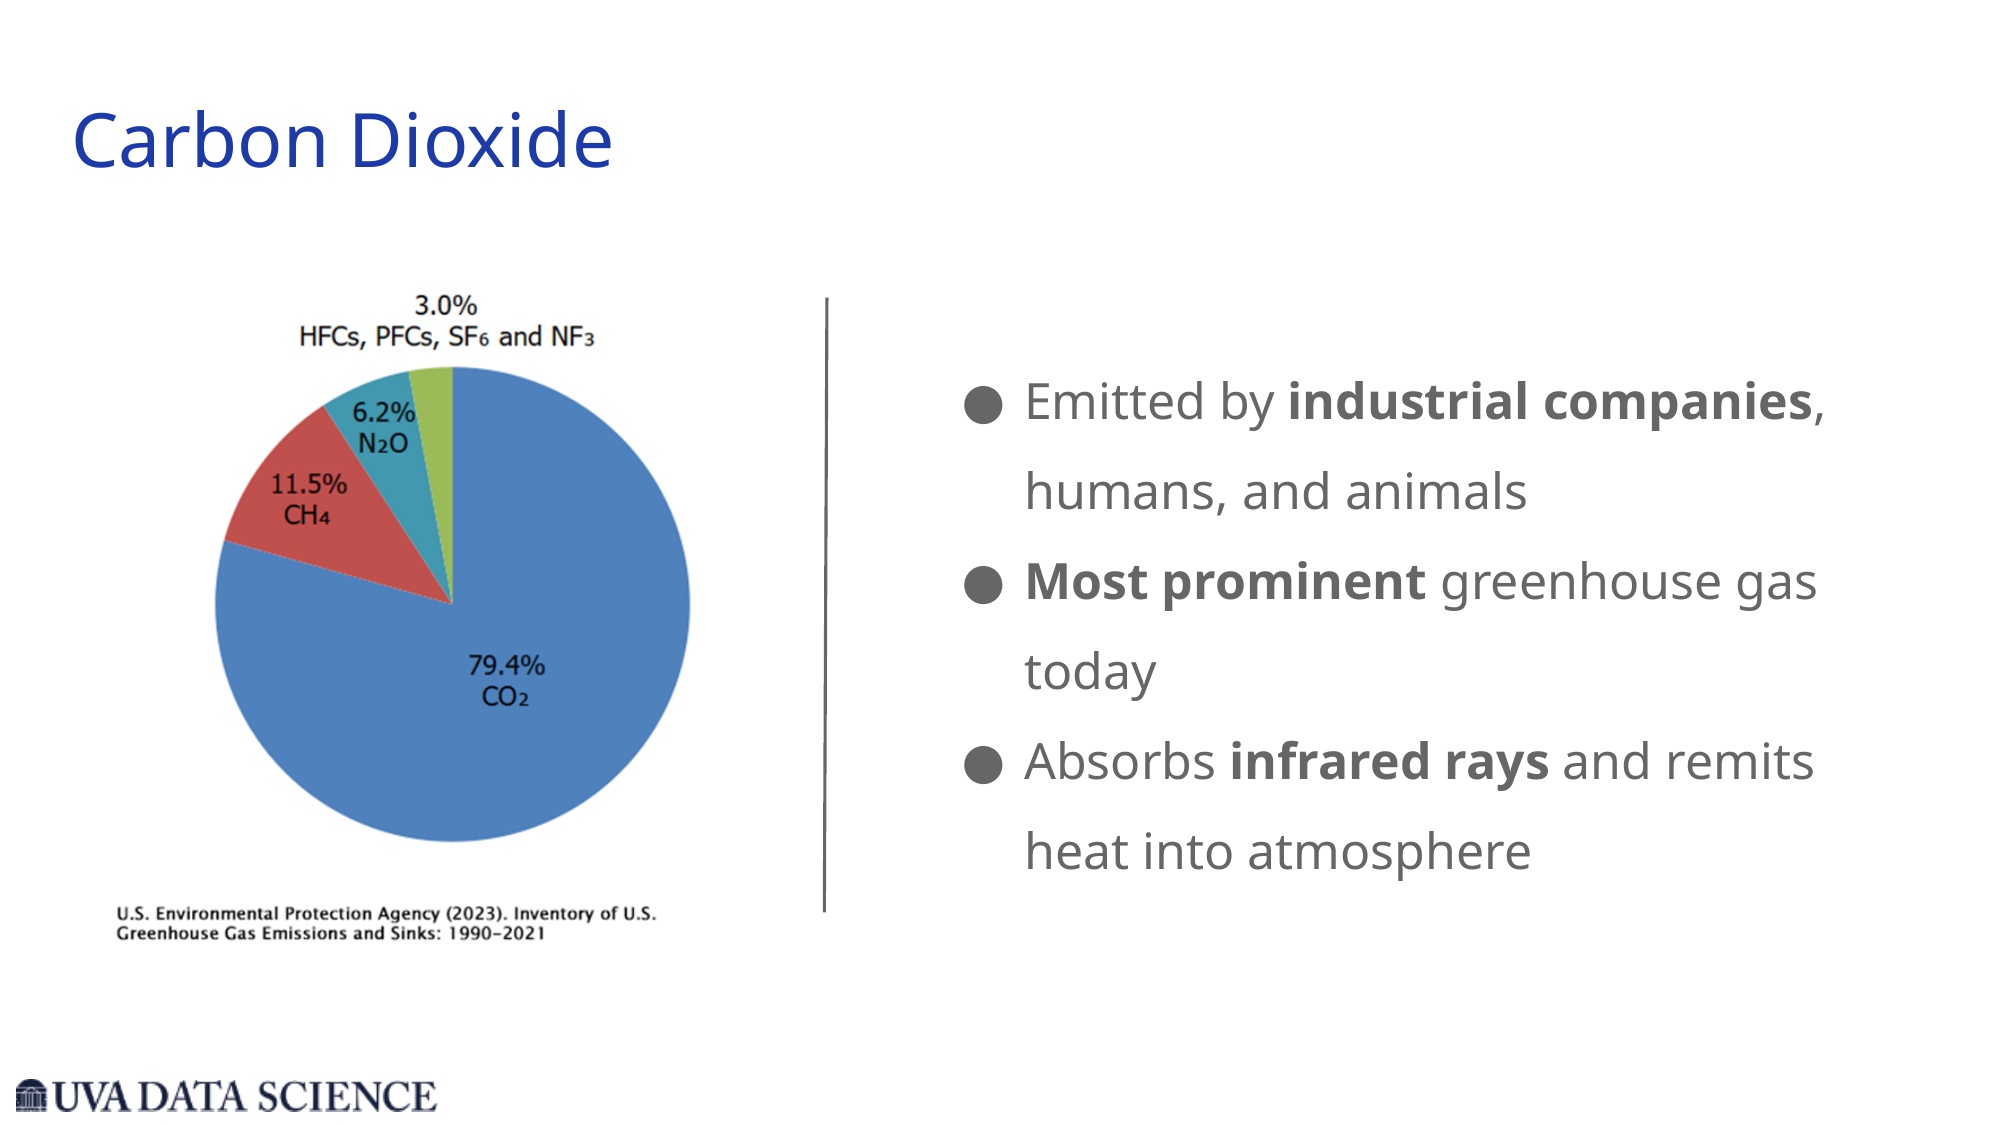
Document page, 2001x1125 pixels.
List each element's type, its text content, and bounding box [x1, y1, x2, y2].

picture [103, 253, 807, 957]
text_box Emitted by industrial companies, humans, and animals Most prominent greenhouse gas today Absorbs infrared rays and remits heat into atmosphere [934, 324, 1861, 917]
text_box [824, 297, 828, 913]
title Carbon Dioxide [51, 72, 1253, 167]
picture [16, 1079, 440, 1112]
